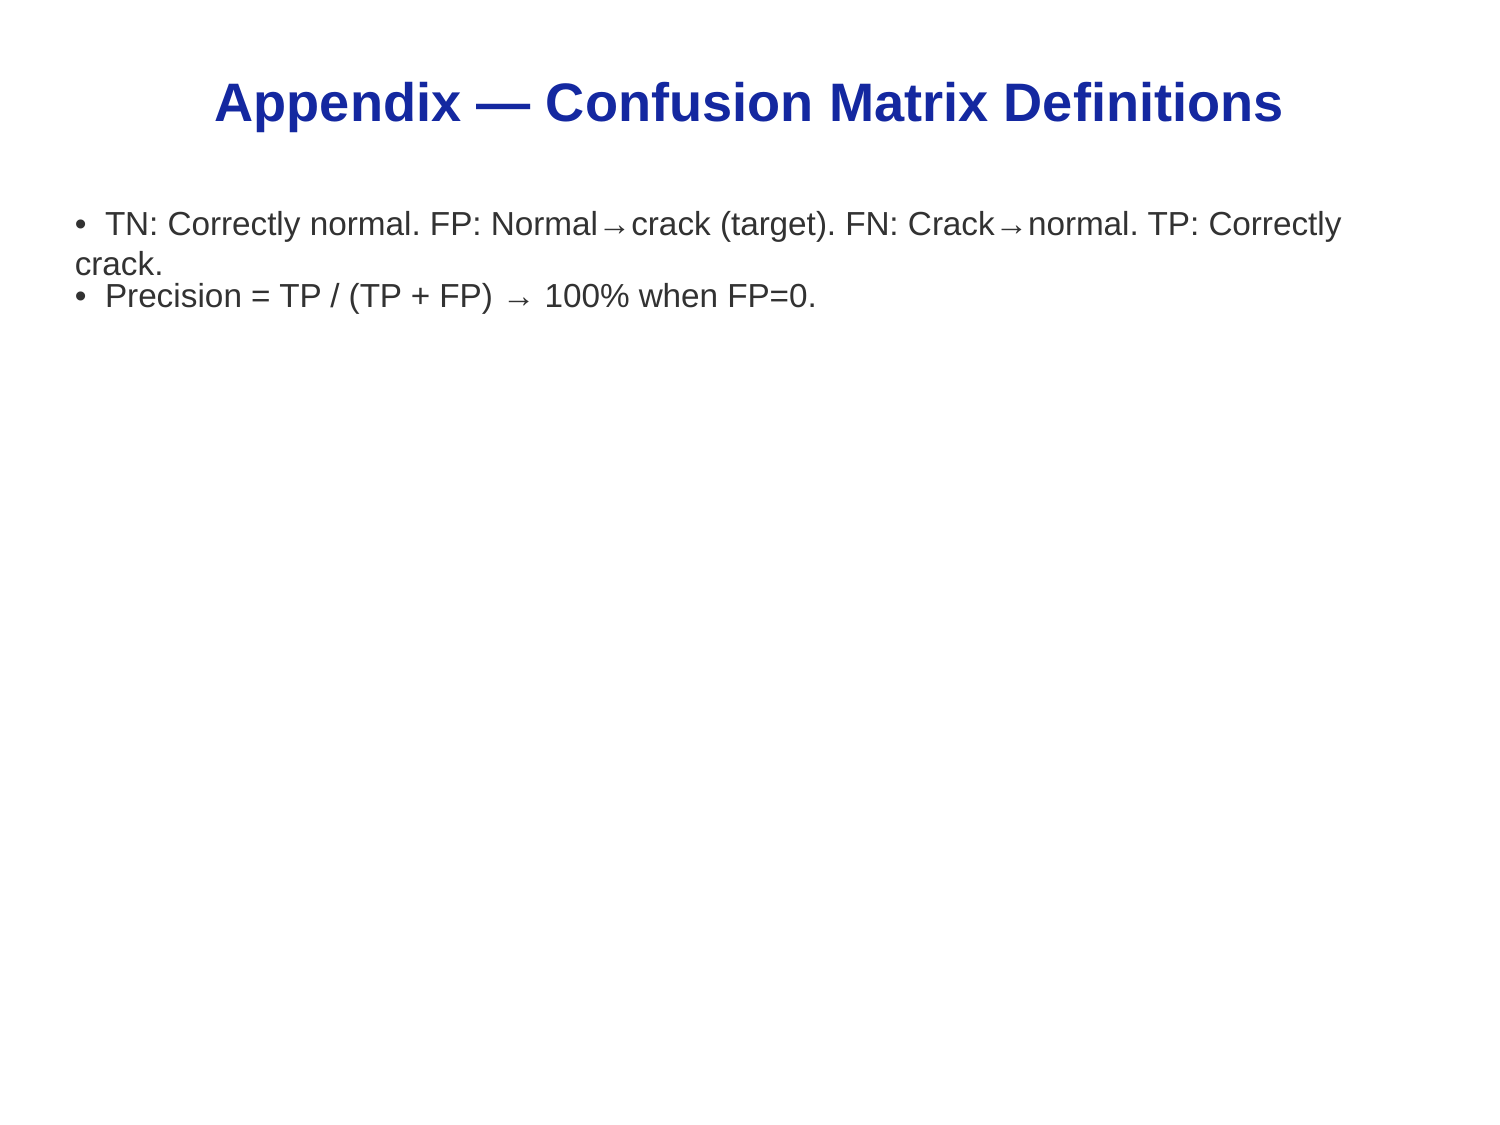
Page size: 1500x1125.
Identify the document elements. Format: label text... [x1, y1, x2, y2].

text_box • Precision = TP / (TP + FP) → 100% when FP=0. [59, 266, 1440, 322]
text_box • TN: Correctly normal. FP: Normal→crack (target). FN: Crack→normal. TP: Correctly crack. [59, 194, 1440, 266]
text_box Appendix — Confusion Matrix Definitions [199, 59, 1301, 140]
